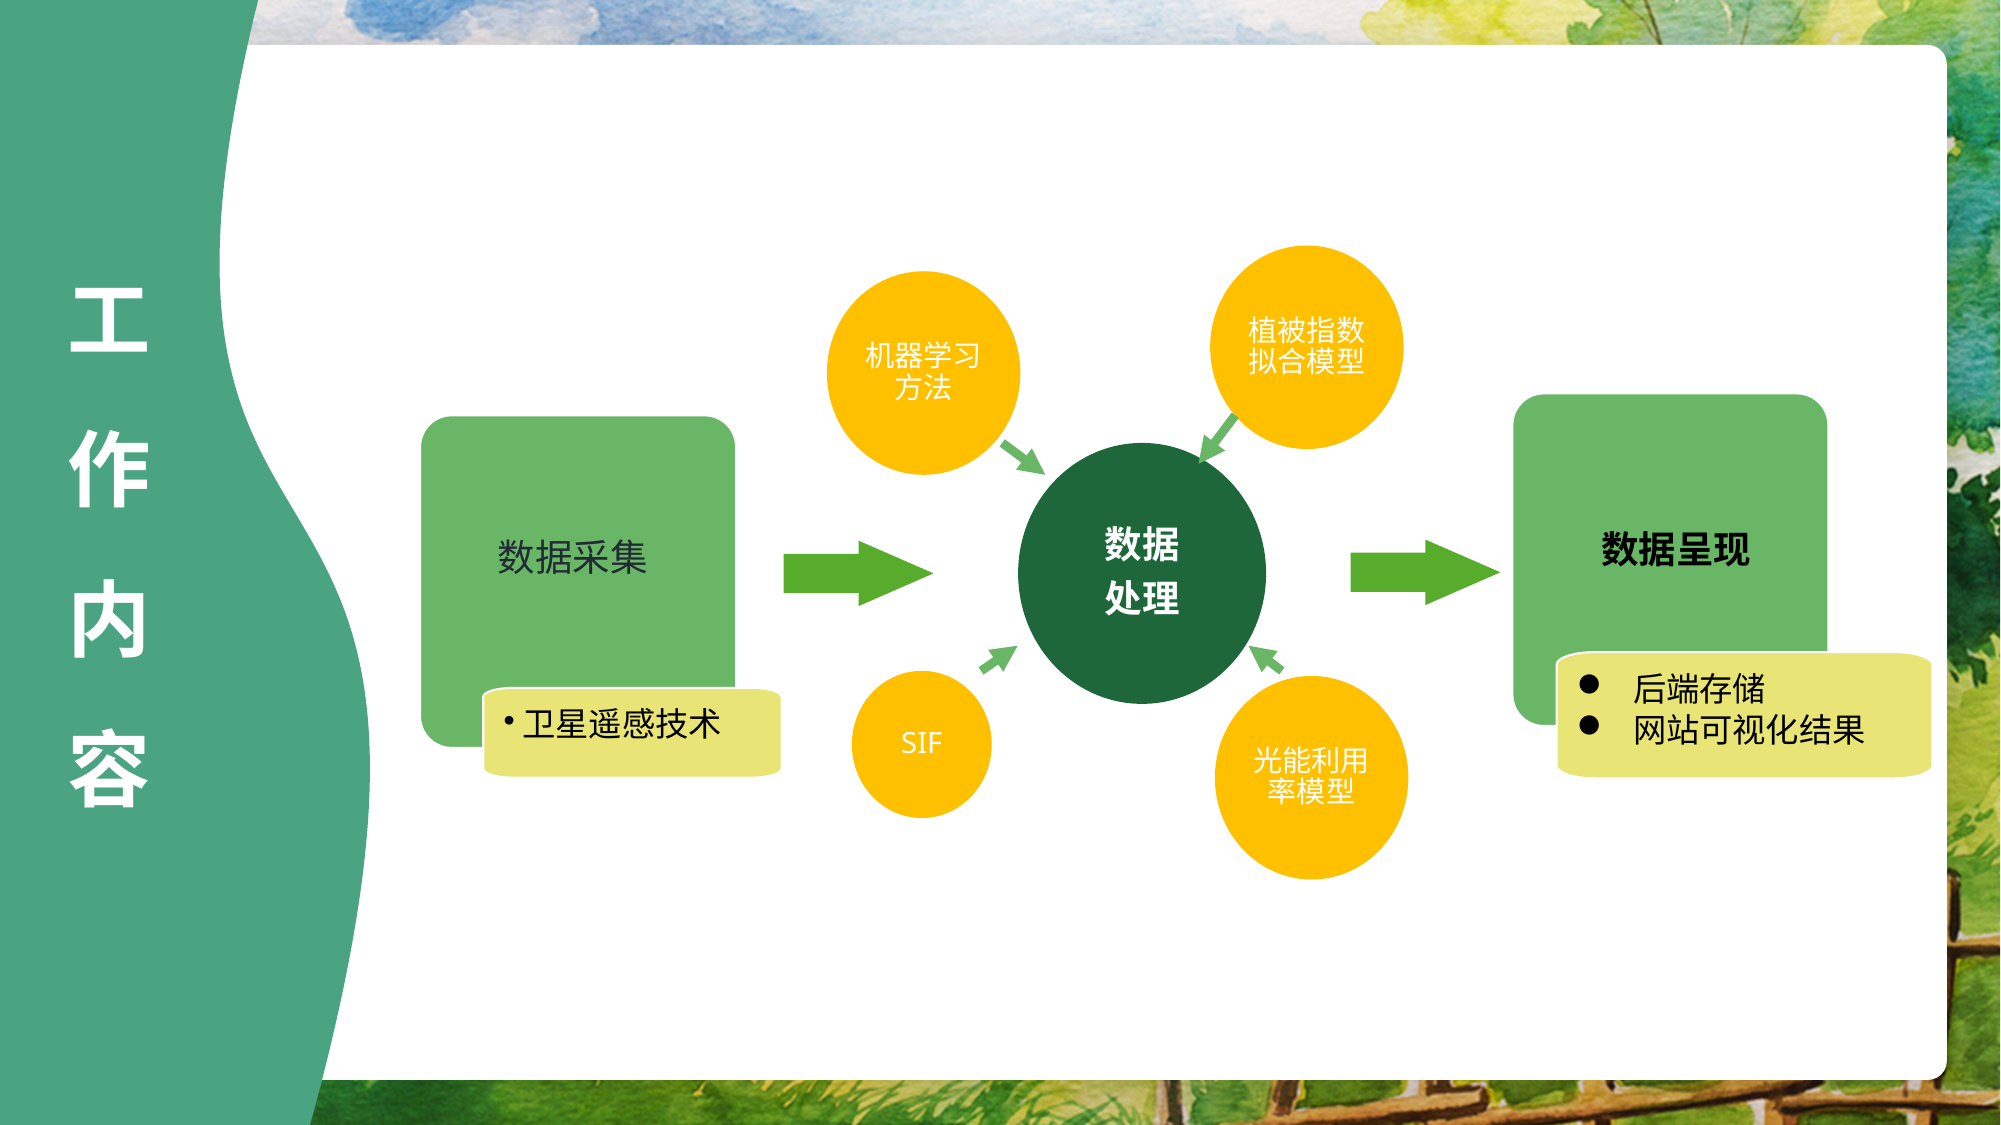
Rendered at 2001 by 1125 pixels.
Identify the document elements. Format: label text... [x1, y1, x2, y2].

text_box 工作内容 [28, 209, 190, 825]
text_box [420, 245, 1933, 880]
text_box [0, 0, 371, 1125]
picture [250, 0, 2001, 1125]
